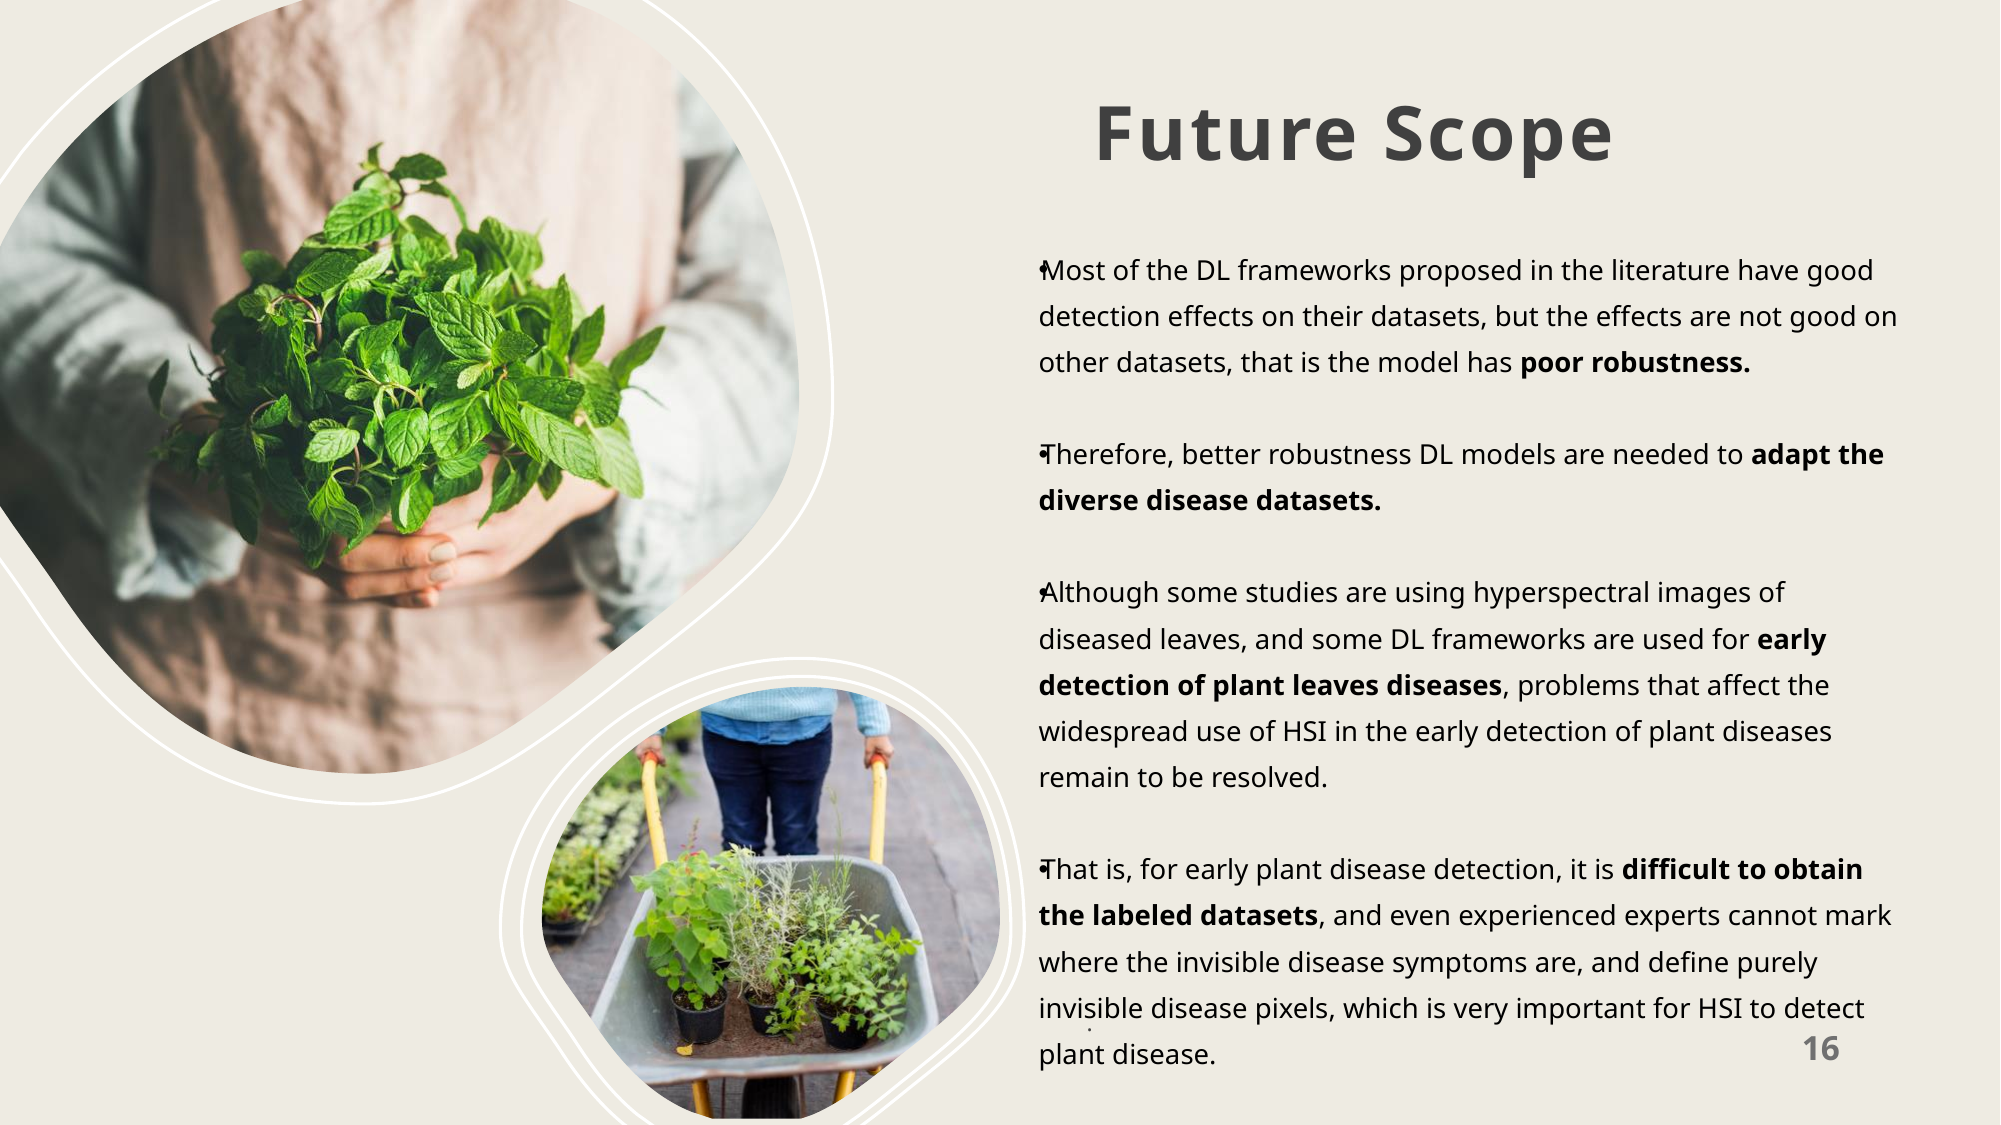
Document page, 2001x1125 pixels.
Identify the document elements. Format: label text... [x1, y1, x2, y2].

picture [0, 0, 1001, 1119]
title Future Scope [1075, 84, 1835, 191]
slide_number 16 [1757, 1012, 1885, 1088]
footer . [1075, 1012, 1105, 1029]
list Most of the DL frameworks proposed in the literature have good detection effects on their datasets, but the effects are not good on other datasets, that is the model has poor robustness. Therefore, better robustness DL models are needed to adapt the diverse disease datasets. Although some studies are using hyperspectral images of diseased leaves, and some DL frameworks are used for early detection of plant leaves diseases, problems that affect the widespread use of HSI in the early detection of plant diseases remain to be resolved. That is, for early plant disease detection, it is difficult to obtain the labeled datasets, and even experienced experts cannot mark where the invisible disease symptoms are, and define purely invisible disease pixels, which is very important for HSI to detect plant disease. [1020, 221, 1920, 1088]
